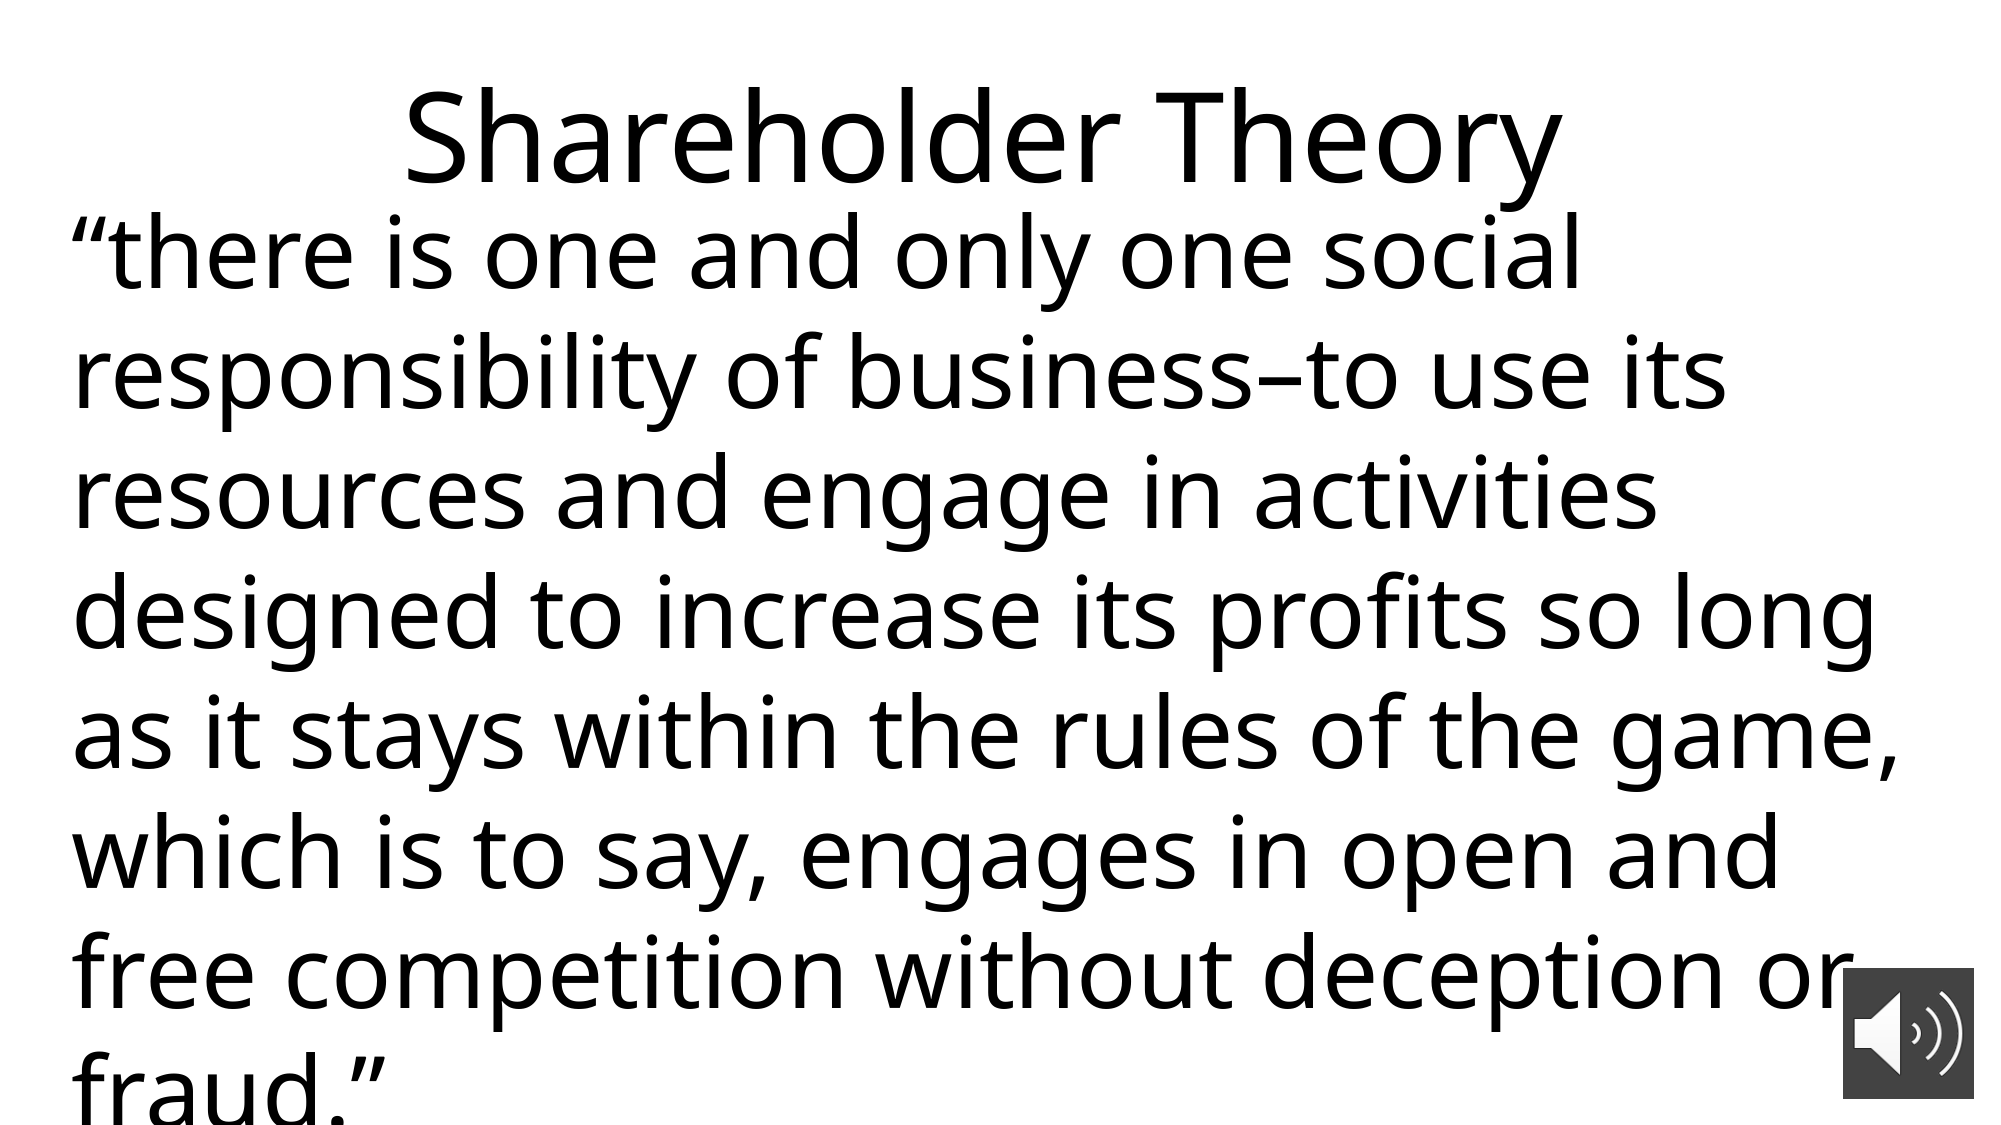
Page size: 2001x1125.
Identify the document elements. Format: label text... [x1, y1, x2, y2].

text_box “there is one and only one social responsibility of business–to use its resources and engage in activities designed to increase its profits so long as it stays within the rules of the game, which is to say, engages in open and free competition without deception or fraud.” -Milton Friedman [56, 181, 1969, 1125]
title Shareholder Theory [121, 0, 1846, 217]
picture [1841, 966, 1975, 1100]
